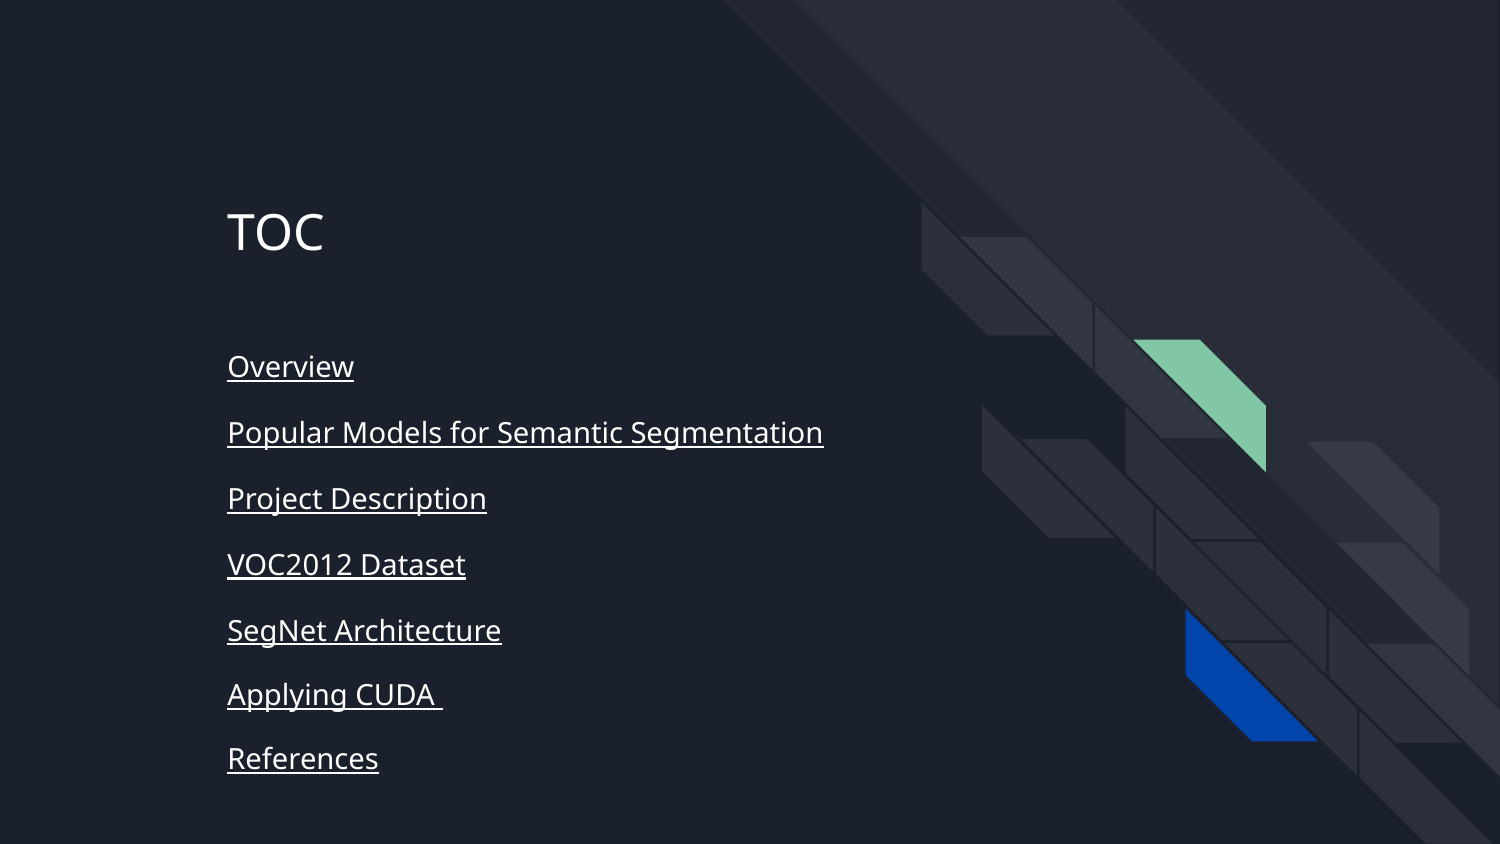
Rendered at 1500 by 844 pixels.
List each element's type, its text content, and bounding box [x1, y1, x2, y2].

text_box Project Description [212, 463, 708, 517]
text_box References [212, 723, 708, 777]
text_box Overview [212, 331, 708, 385]
text_box VOC2012 Dataset [212, 529, 708, 583]
text_box Applying CUDA [212, 659, 708, 713]
text_box SegNet Architecture [212, 595, 708, 649]
text_box Popular Models for Semantic Segmentation [212, 397, 986, 451]
title TOC [212, 185, 1368, 266]
